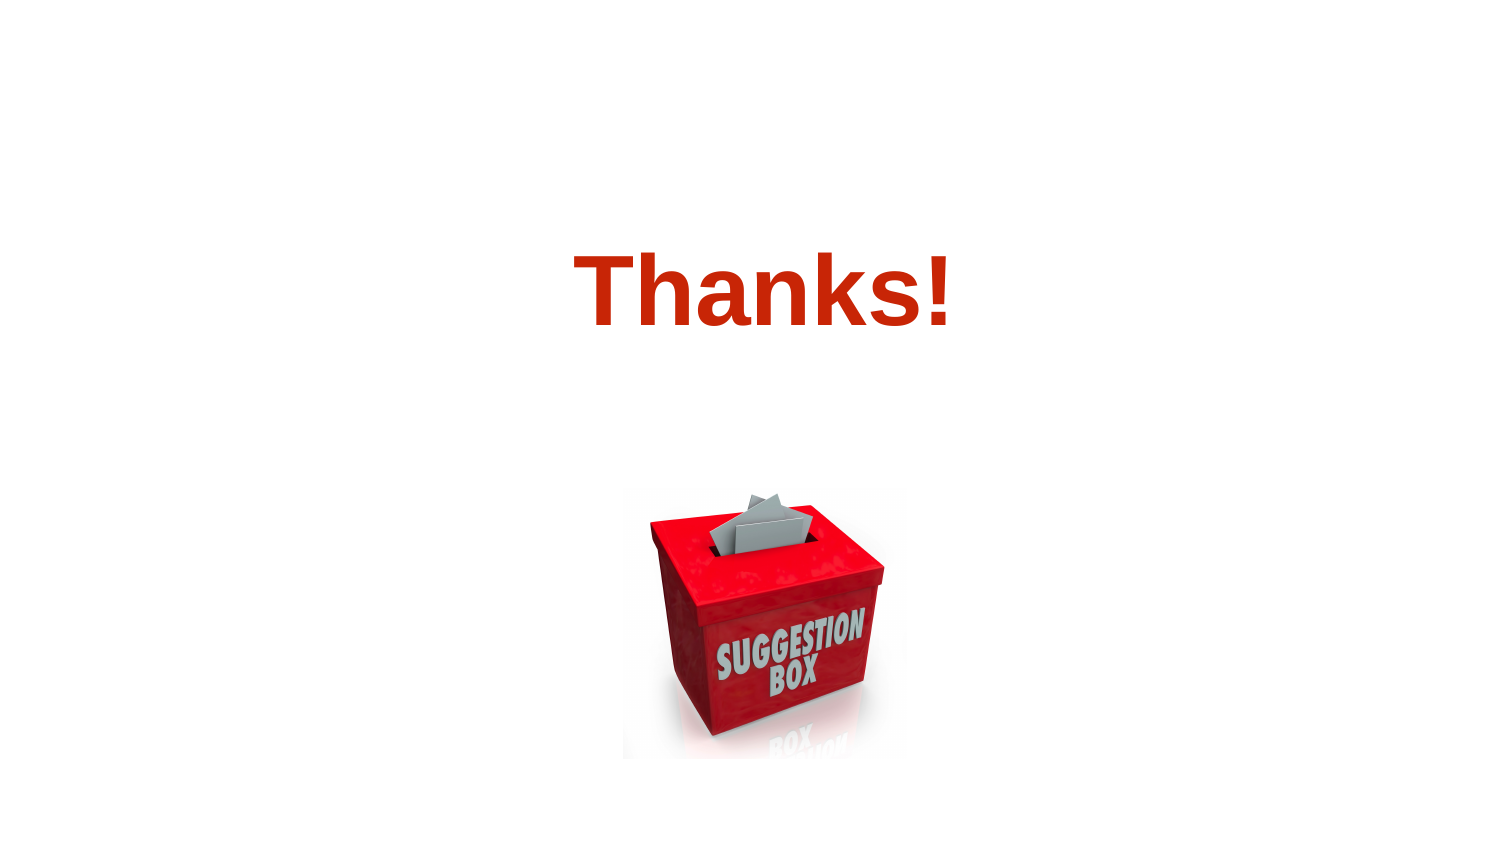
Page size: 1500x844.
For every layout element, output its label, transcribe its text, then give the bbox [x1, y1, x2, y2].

picture [622, 488, 907, 759]
title Thanks! [65, 216, 1464, 355]
